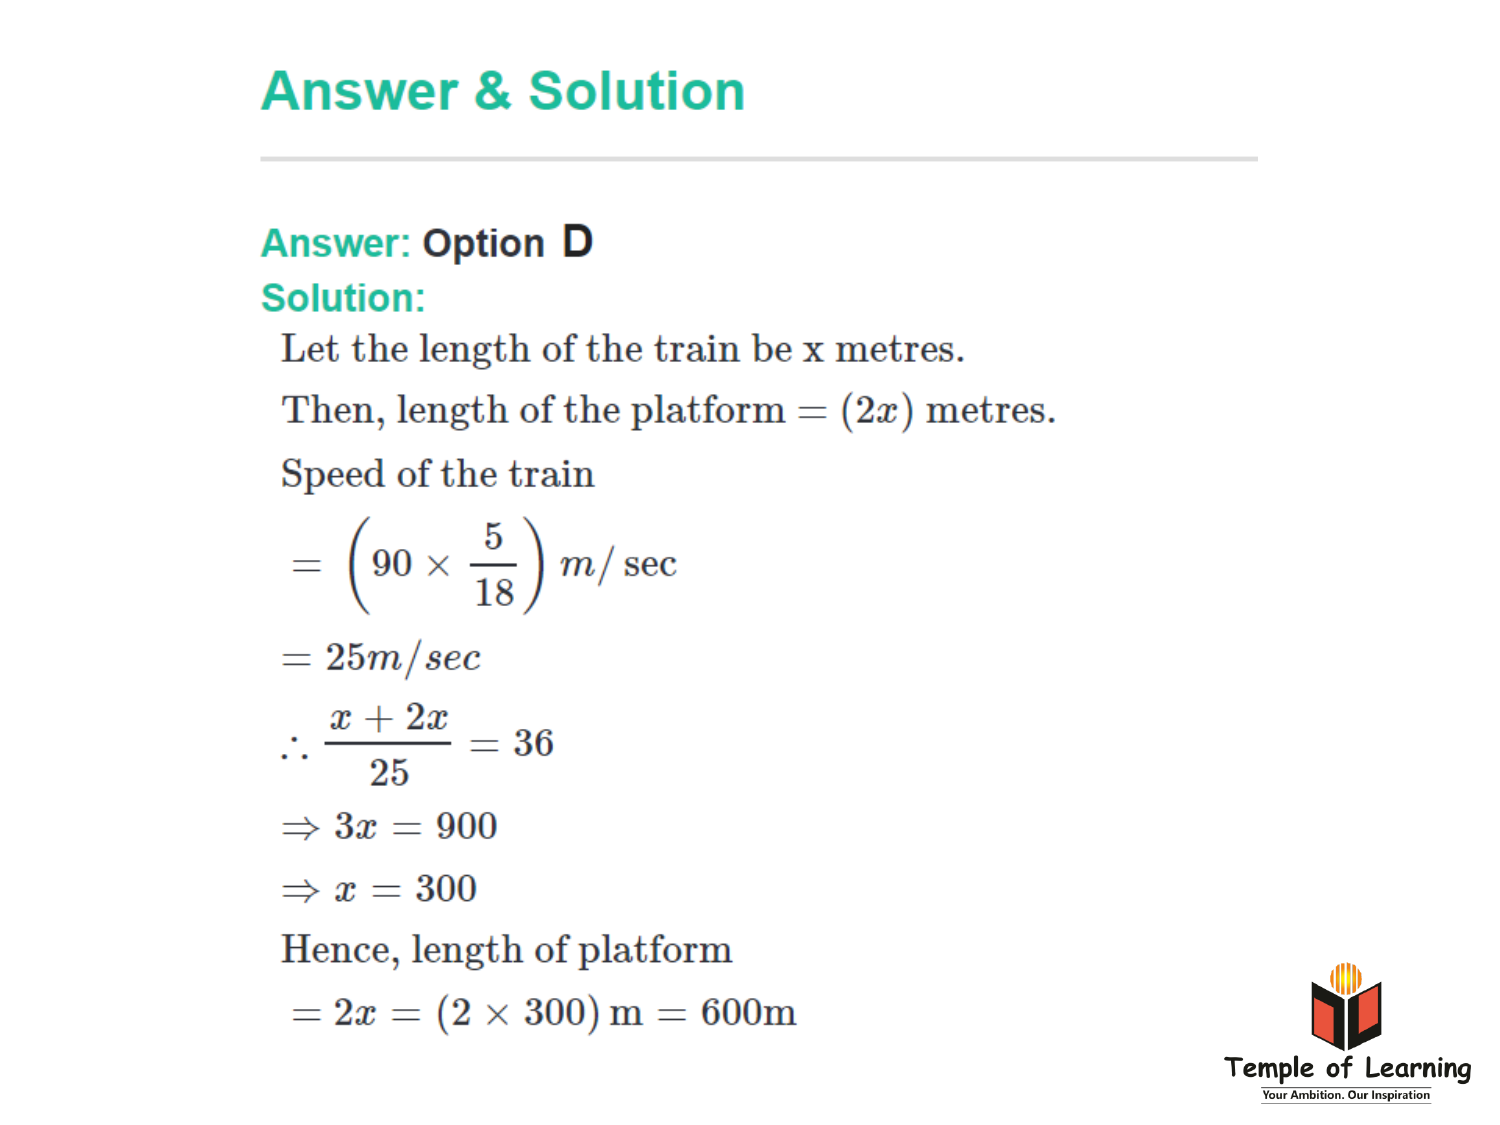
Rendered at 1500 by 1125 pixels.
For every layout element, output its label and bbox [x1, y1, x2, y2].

picture [241, 49, 1471, 1104]
